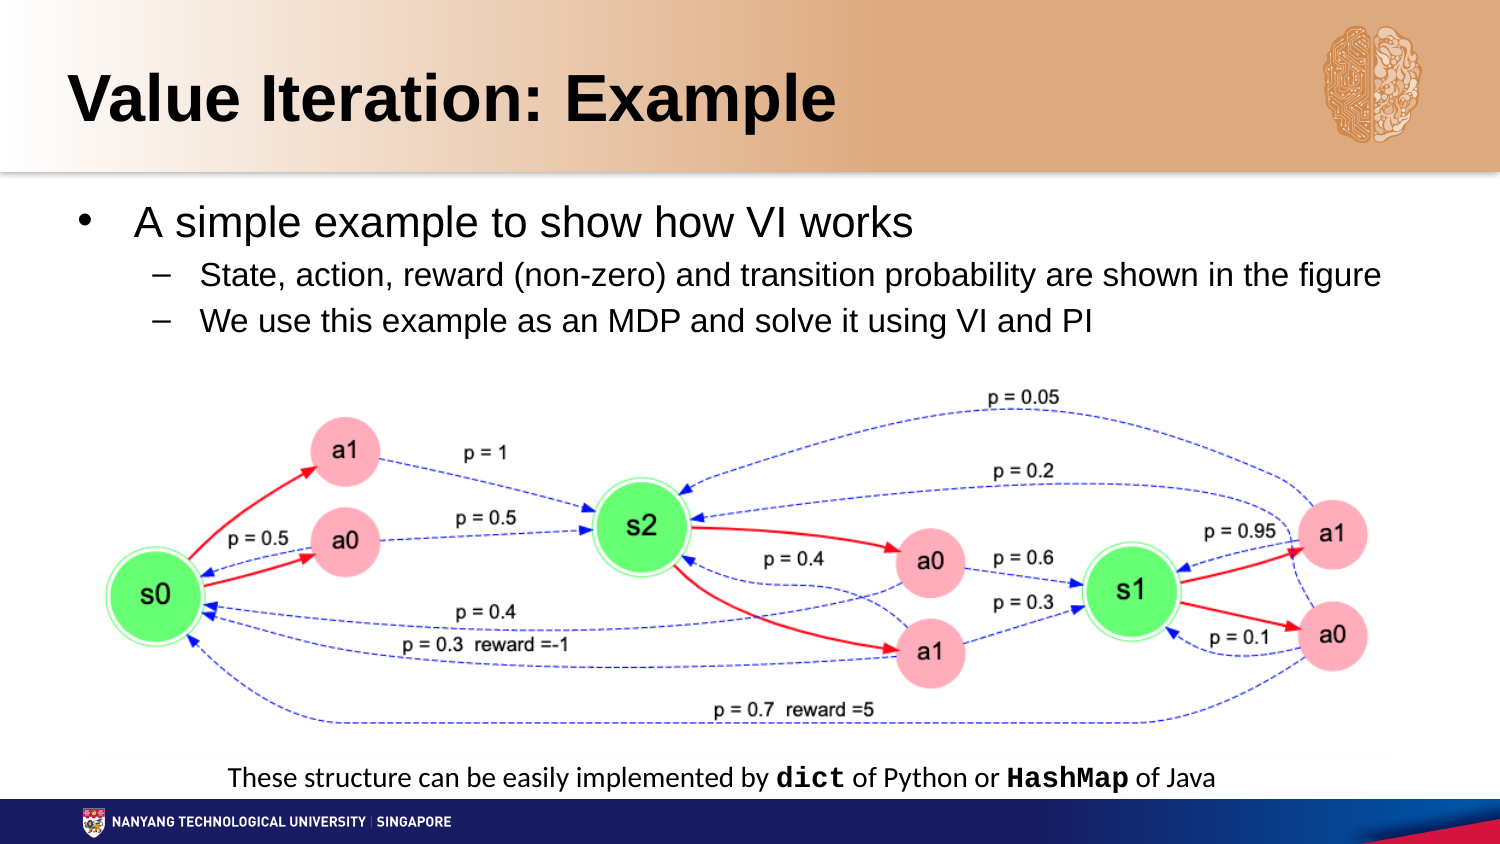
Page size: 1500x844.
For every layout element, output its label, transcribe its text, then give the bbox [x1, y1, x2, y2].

picture [88, 387, 1390, 755]
title Value Iteration: Example [52, 24, 1066, 165]
picture [0, 799, 1500, 844]
text_box These structure can be easily implemented by dict of Python or HashMap of Java [213, 763, 1232, 801]
list A simple example to show how VI works State, action, reward (non-zero) and transition probability are shown in the figure We use this example as an MDP and solve it using VI and PI [62, 186, 1460, 744]
